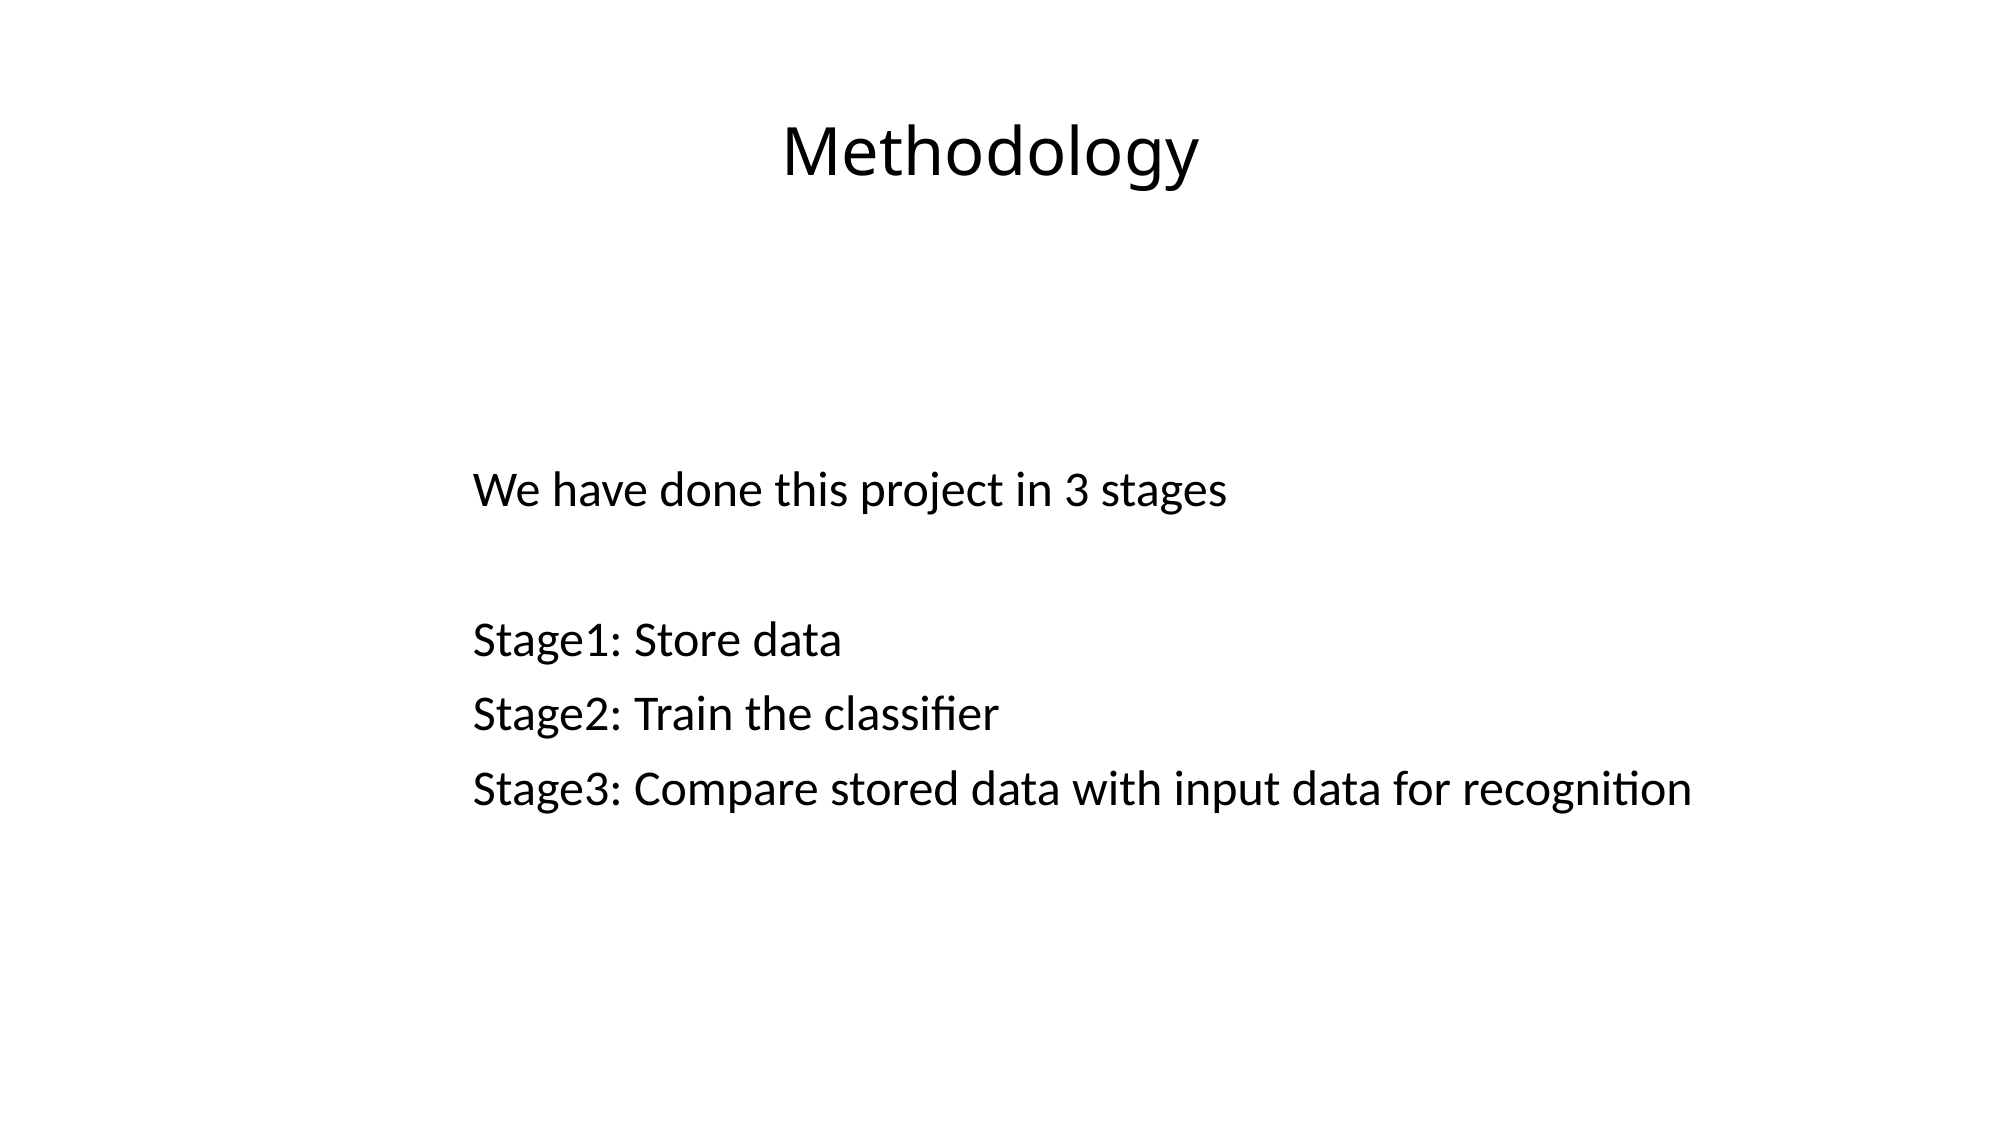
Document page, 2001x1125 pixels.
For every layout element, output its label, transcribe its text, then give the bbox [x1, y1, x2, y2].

text_box Methodology [766, 110, 1333, 223]
subtitle We have done this project in 3 stages Stage1: Store data Stage2: Train the classifier Stage3: Compare stored data with input data for recognition [457, 455, 1734, 913]
